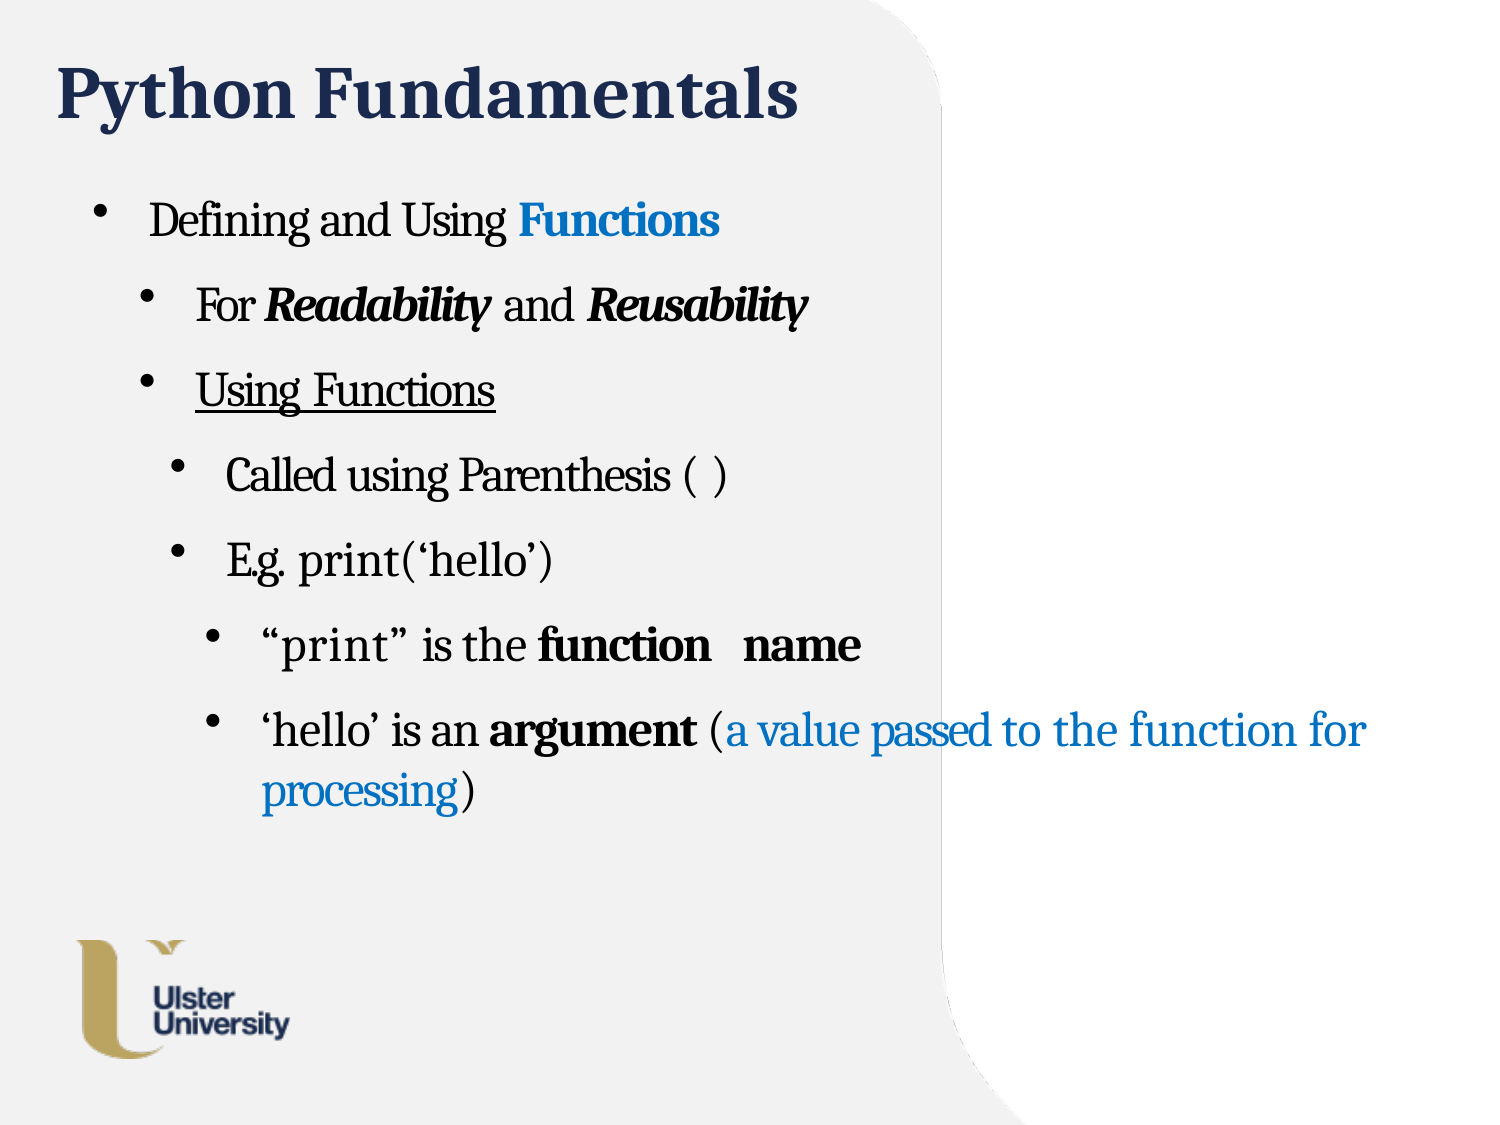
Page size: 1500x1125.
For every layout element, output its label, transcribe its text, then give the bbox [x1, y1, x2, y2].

text_box Defining and Using Functions For Readability and Reusability Using Functions Called using Parenthesis ( ) E.g. print(‘hello’) “print” is the function name ‘hello’ is an argument (a value passed to the function for processing) [89, 172, 1495, 817]
picture [0, 0, 1026, 1125]
title Python Fundamentals [41, 42, 1390, 135]
